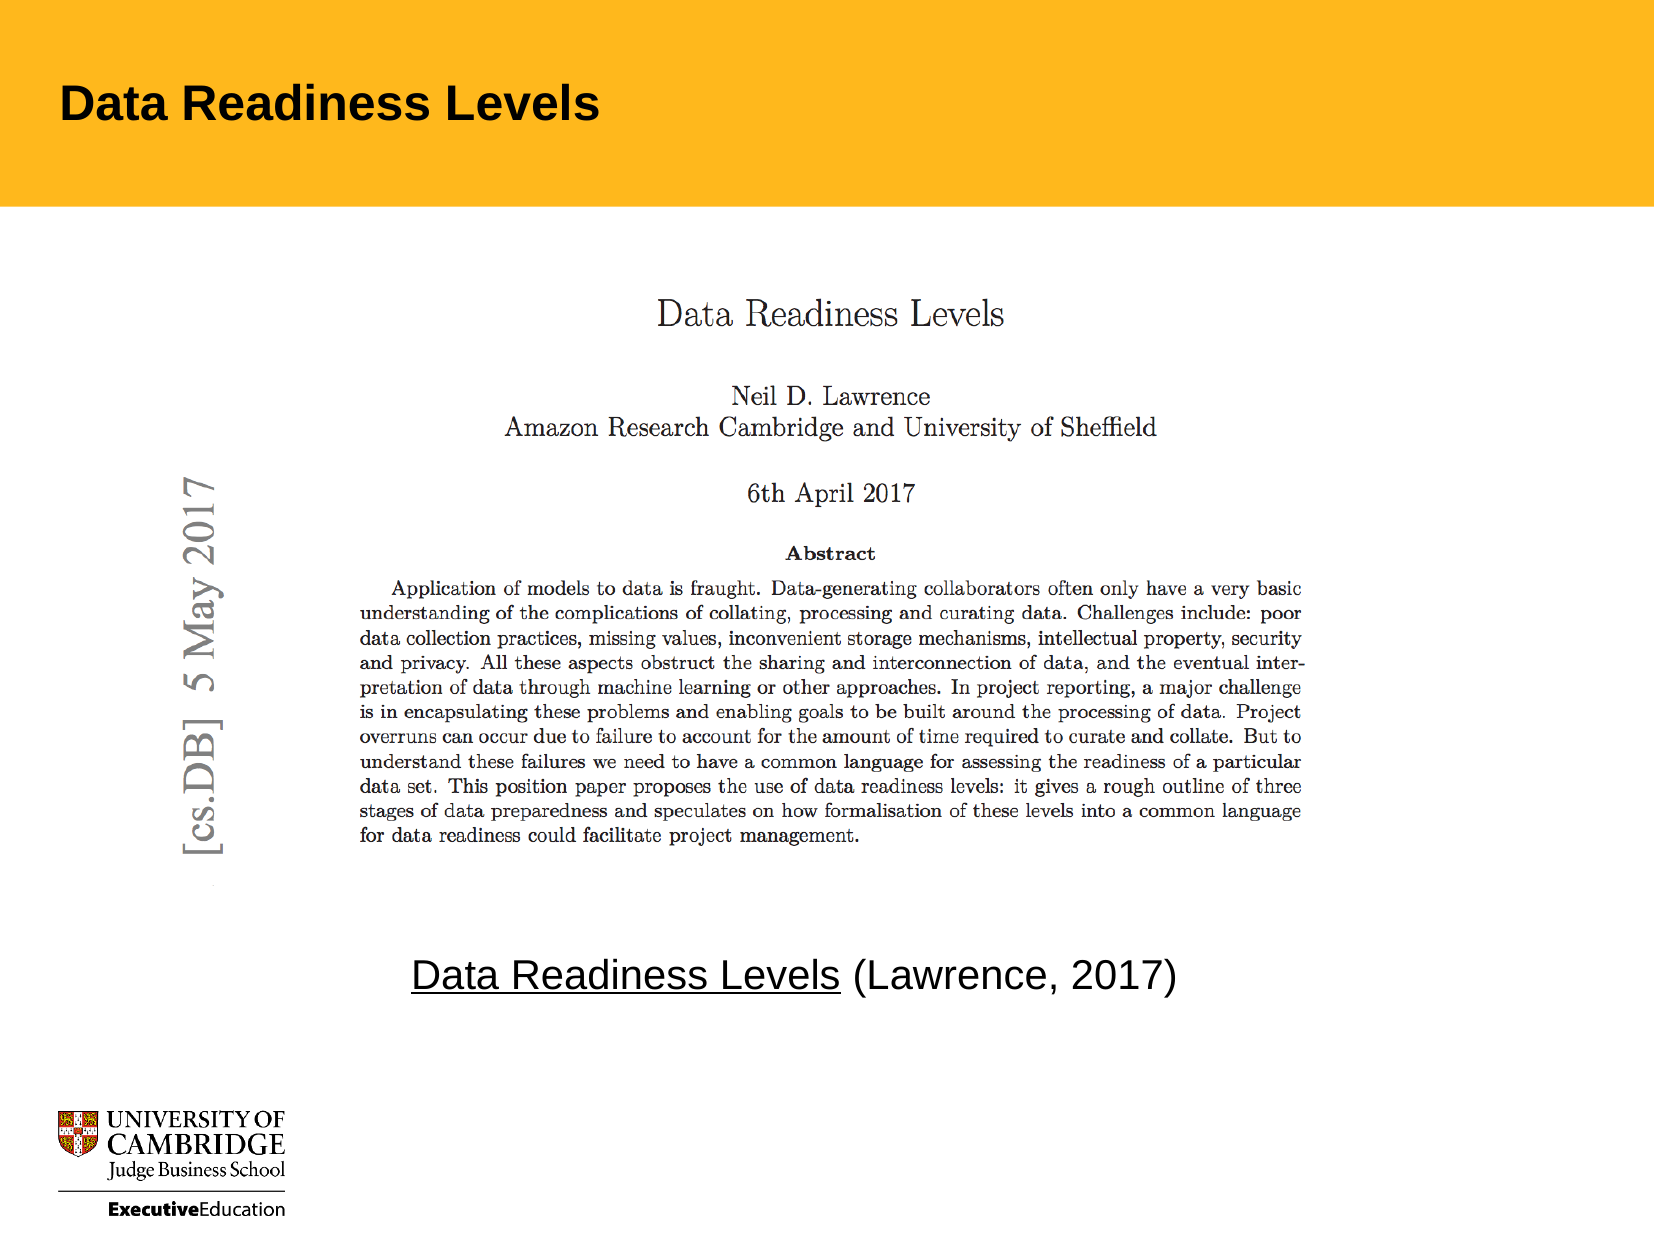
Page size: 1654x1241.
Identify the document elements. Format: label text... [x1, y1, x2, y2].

picture [147, 241, 1506, 886]
list Data Readiness Levels [0, 0, 1654, 207]
picture [58, 1110, 285, 1216]
text_box Data Readiness Levels (Lawrence, 2017) [59, 940, 1530, 1005]
